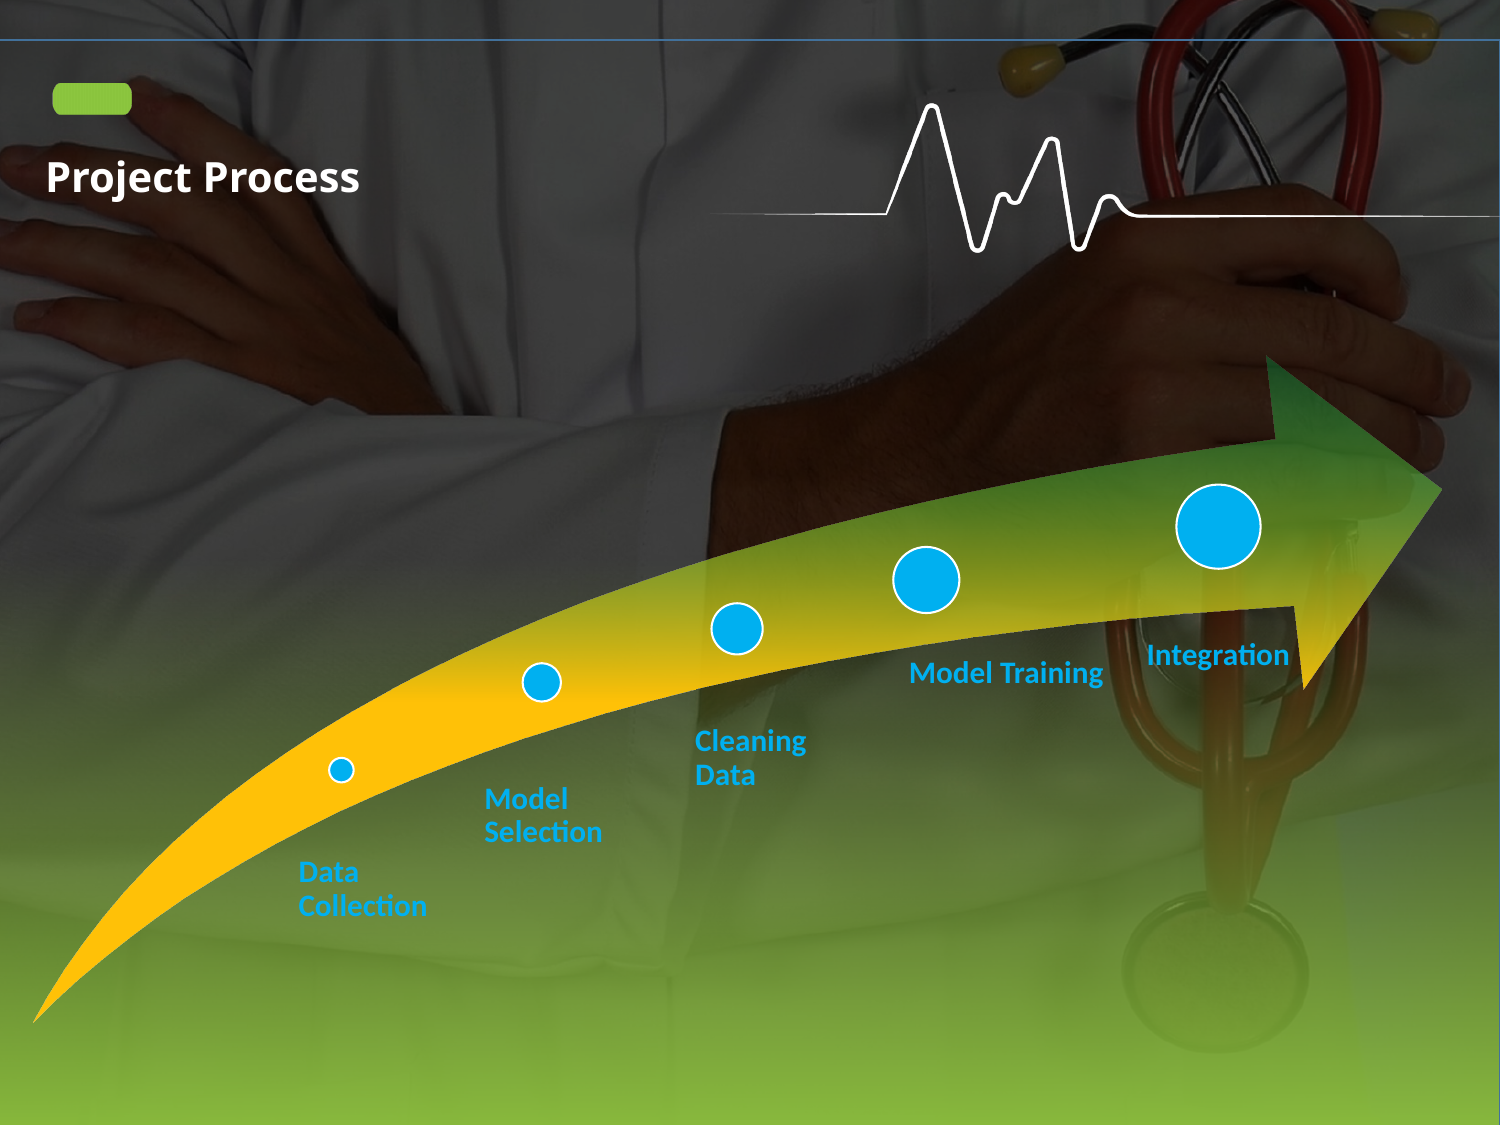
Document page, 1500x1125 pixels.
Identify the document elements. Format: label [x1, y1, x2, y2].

picture [0, 0, 1500, 1125]
text_box [32, 355, 1443, 1082]
